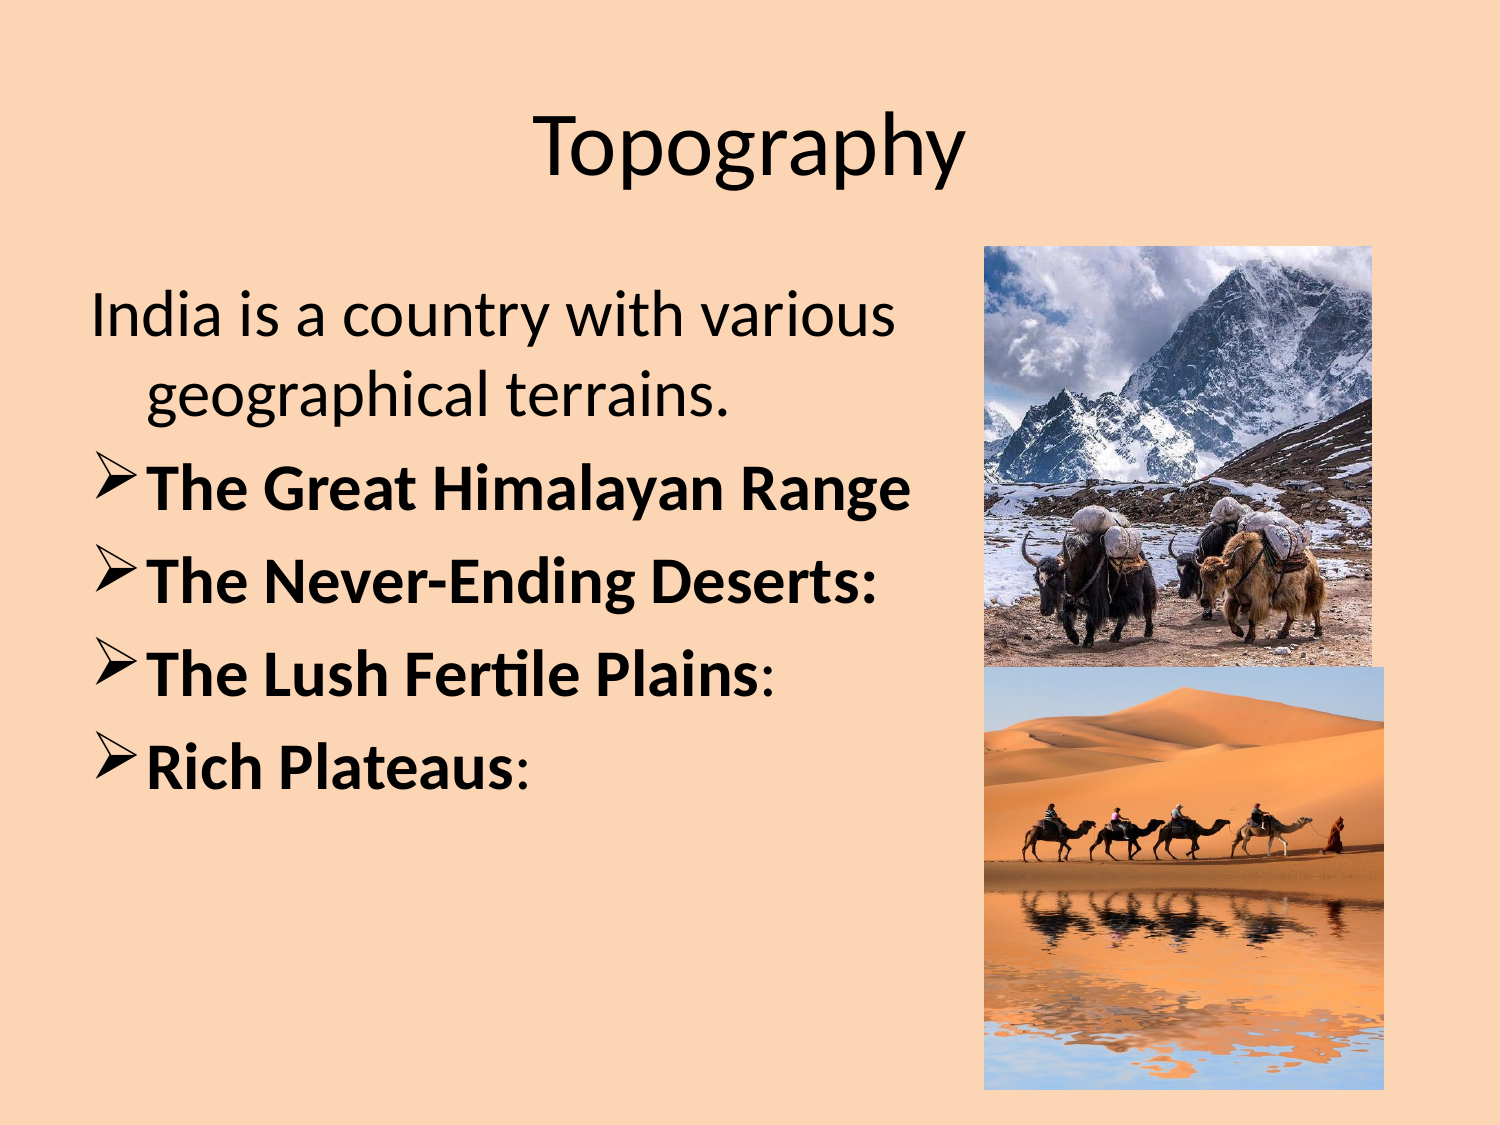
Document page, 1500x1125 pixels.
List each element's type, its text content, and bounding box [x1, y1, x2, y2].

list India is a country with various geographical terrains. The Great Himalayan Range The Never-Ending Deserts: The Lush Fertile Plains: Rich Plateaus: [75, 262, 938, 1005]
title Topography [75, 45, 1425, 233]
picture [984, 245, 1384, 1091]
